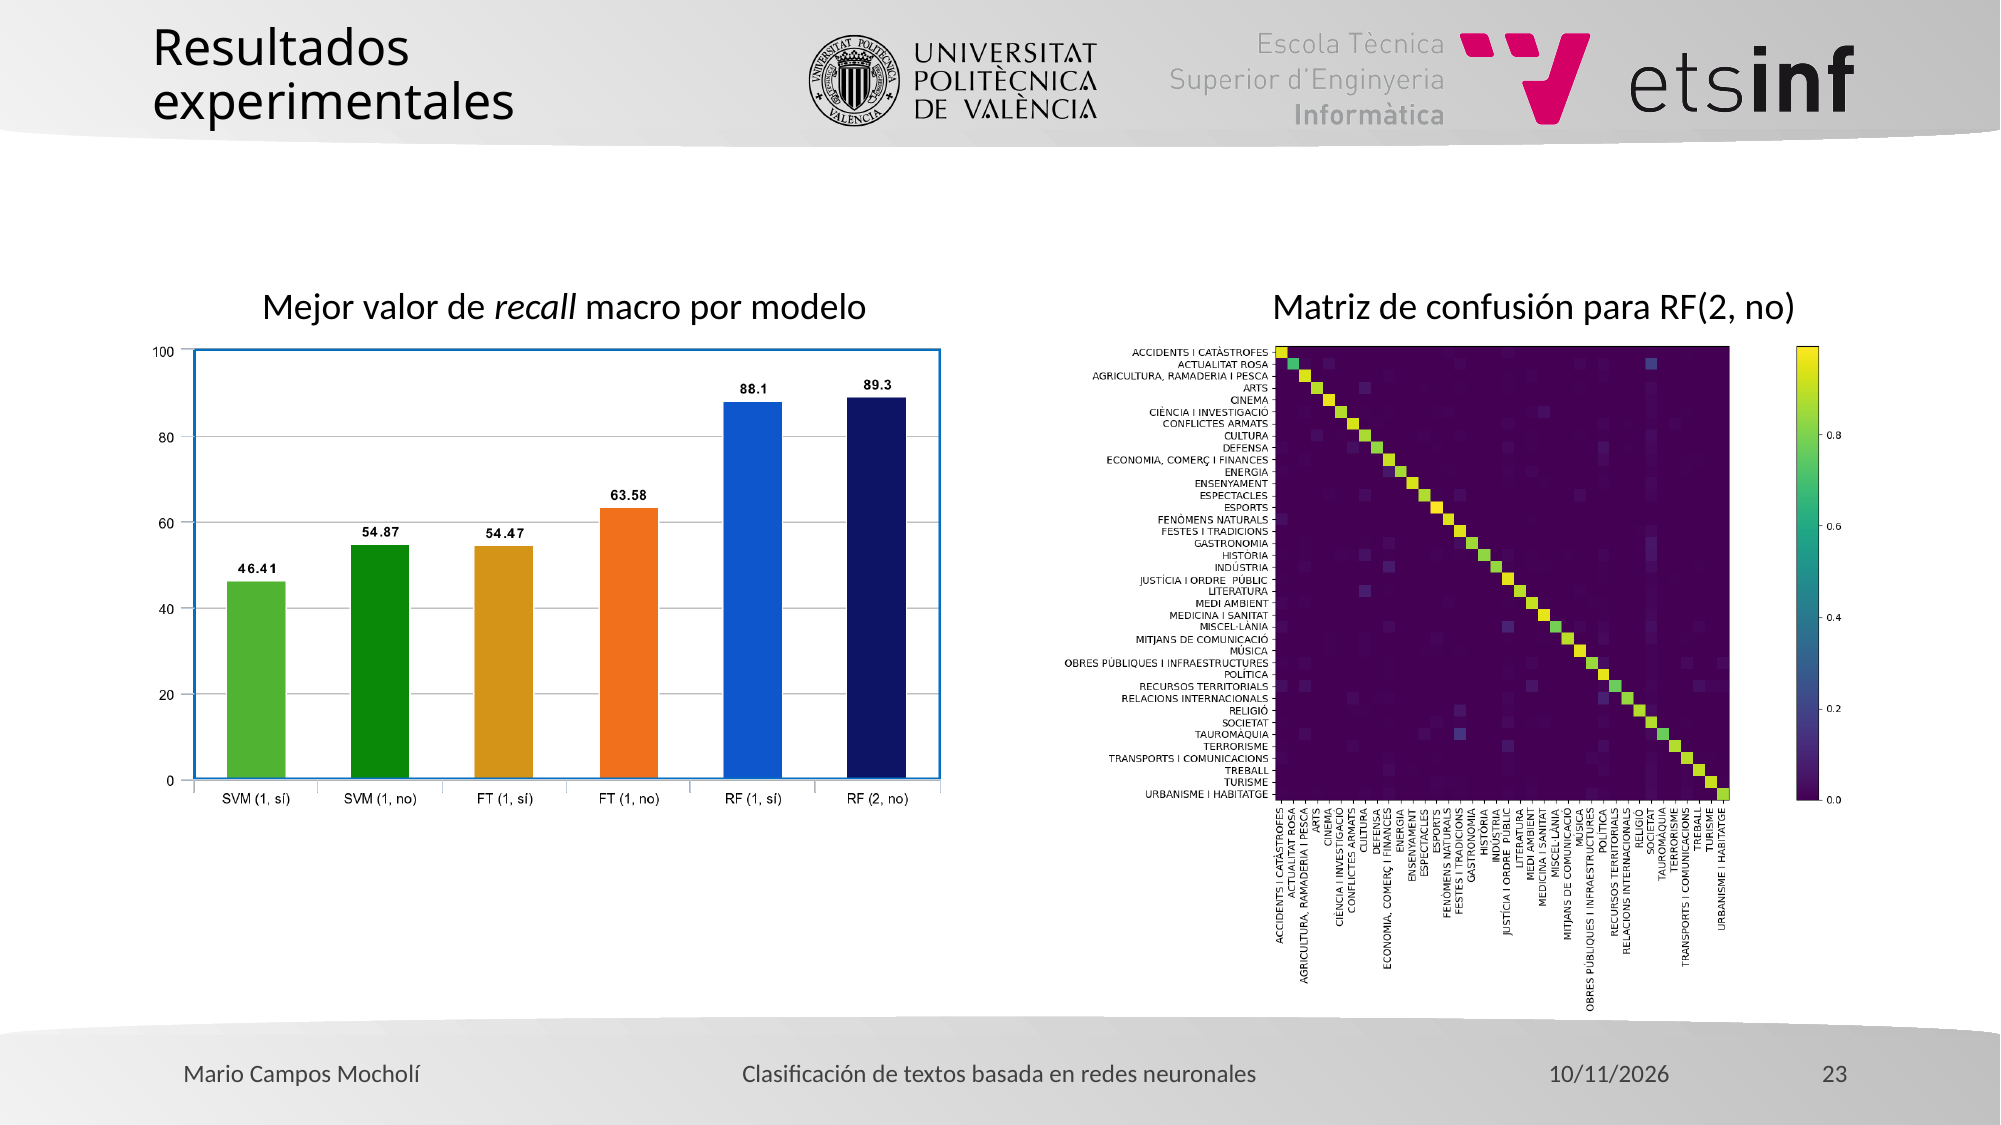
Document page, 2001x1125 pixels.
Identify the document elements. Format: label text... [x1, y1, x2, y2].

text_box Matriz de confusión para RF(2, no) [892, 274, 2000, 335]
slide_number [1533, 1042, 1756, 1103]
slide_number 23 [1780, 1042, 1863, 1103]
picture [782, 20, 1123, 141]
text_box Mejor valor de recall macro por modelo [0, 274, 892, 335]
picture [1156, 21, 1865, 142]
picture [1060, 335, 1846, 1014]
title Resultados experimentales [137, 26, 782, 128]
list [137, 336, 953, 810]
